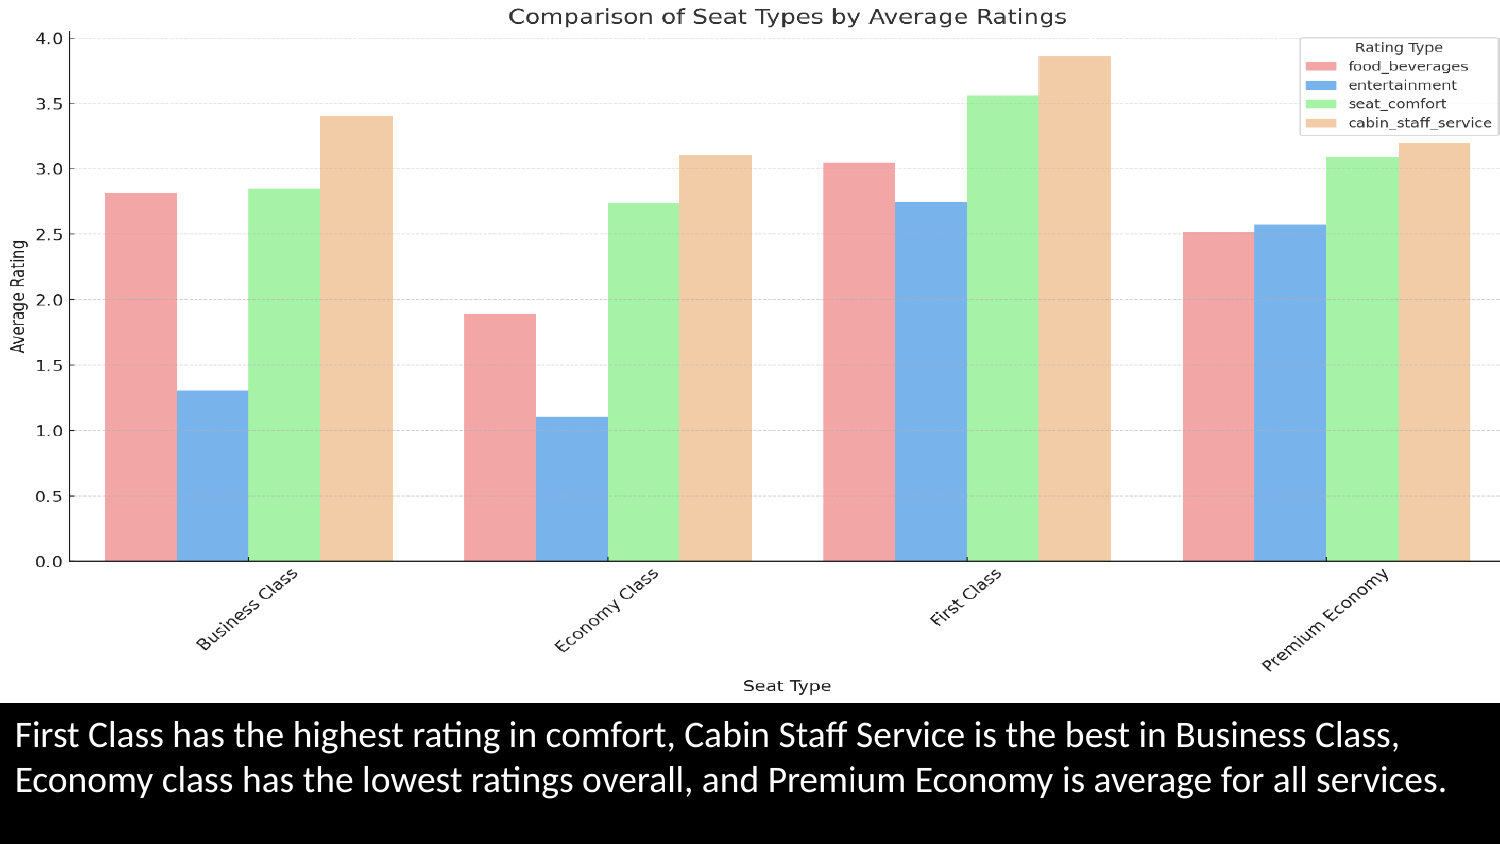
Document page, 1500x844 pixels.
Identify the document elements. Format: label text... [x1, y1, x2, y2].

picture [0, 0, 1500, 703]
text_box First Class has the highest rating in comfort, Cabin Staff Service is the best in Business Class, Economy class has the lowest ratings overall, and Premium Economy is average for all services. [0, 703, 1500, 807]
